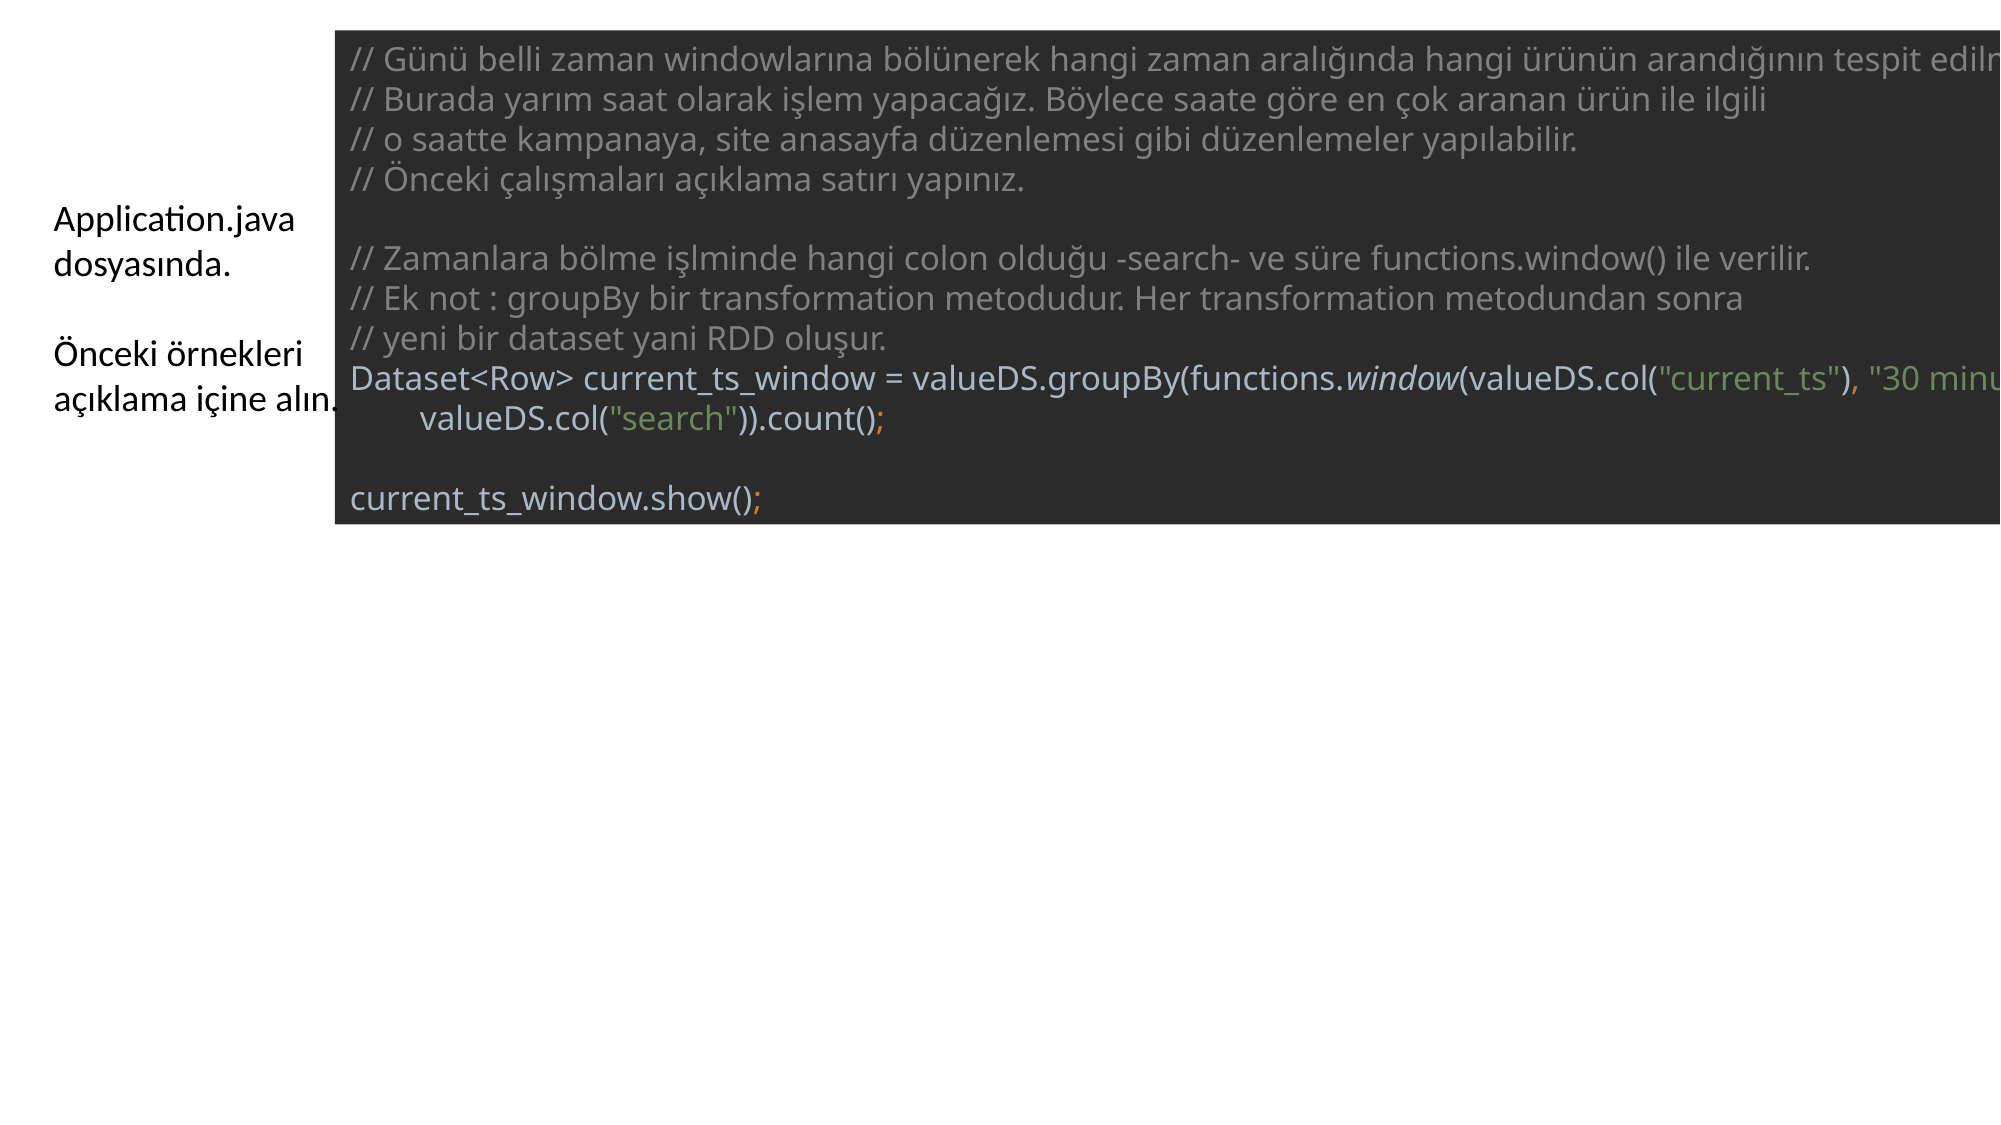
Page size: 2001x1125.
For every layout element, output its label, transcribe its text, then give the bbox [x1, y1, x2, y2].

text_box Application.java dosyasında. Önceki örnekleri açıklama içine alın. [38, 186, 355, 427]
text_box // Günü belli zaman windowlarına bölünerek hangi zaman aralığında hangi ürünün arandığının tespit edilmesi // Burada yarım saat olarak işlem yapacağız. Böylece saate göre en çok aranan ürün ile ilgili // o saatte kampanaya, site anasayfa düzenlemesi gibi düzenlemeler yapılabilir. // Önceki çalışmaları açıklama satırı yapınız. // Zamanlara bölme işlminde hangi colon olduğu -search- ve süre functions.window() ile verilir. // Ek not : groupBy bir transformation metodudur. Her transformation metodundan sonra // yeni bir dataset yani RDD oluşur. Dataset<Row> current_ts_window = valueDS.groupBy(functions.window(valueDS.col("current_ts"), "30 minute"), valueDS.col("search")).count(); current_ts_window.show(); [334, 30, 2000, 525]
